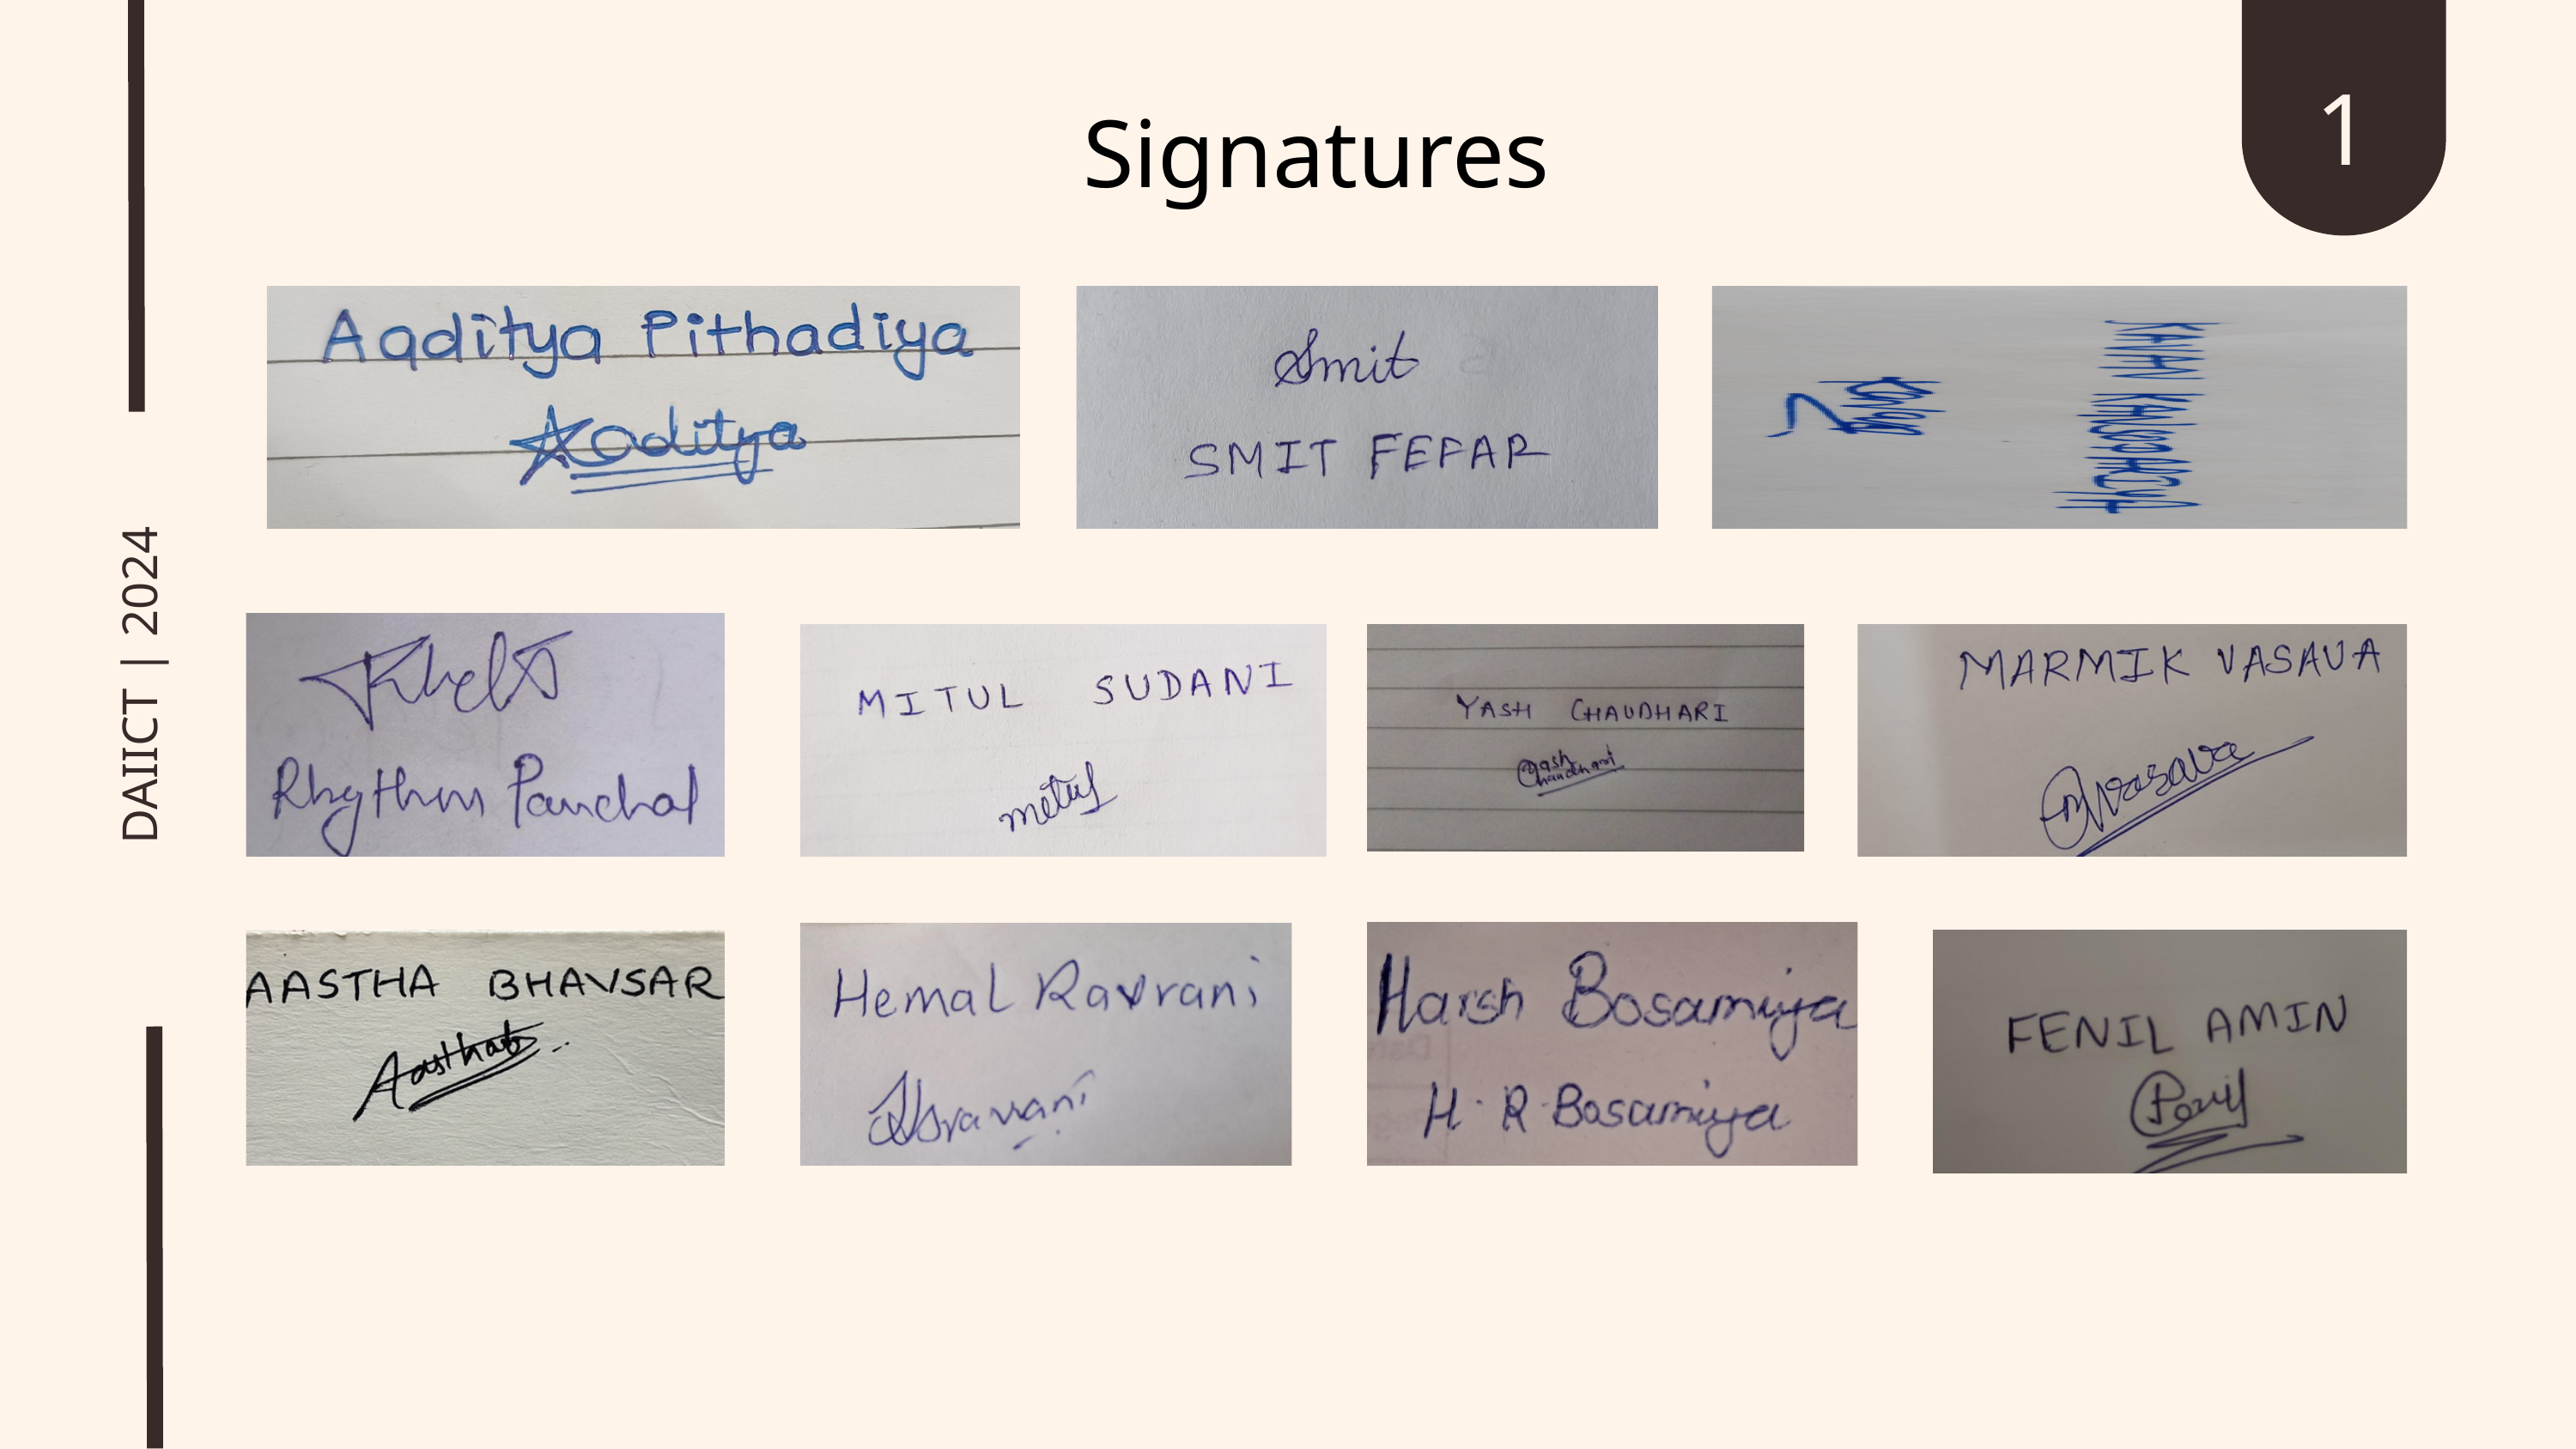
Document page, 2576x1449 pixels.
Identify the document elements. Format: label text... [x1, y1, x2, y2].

text_box [799, 624, 1327, 857]
text_box [1711, 286, 2408, 529]
text_box [246, 930, 726, 1167]
text_box [1367, 922, 1858, 1166]
text_box DAIICT | 2024 [99, 200, 167, 1170]
text_box [246, 613, 726, 857]
text_box [1932, 930, 2408, 1174]
text_box [1367, 624, 1805, 852]
text_box [1076, 286, 1658, 529]
text_box [1857, 624, 2408, 857]
text_box Signatures [1019, 76, 1613, 206]
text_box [2233, 0, 2455, 236]
text_box [266, 286, 1021, 529]
text_box [799, 923, 1292, 1167]
